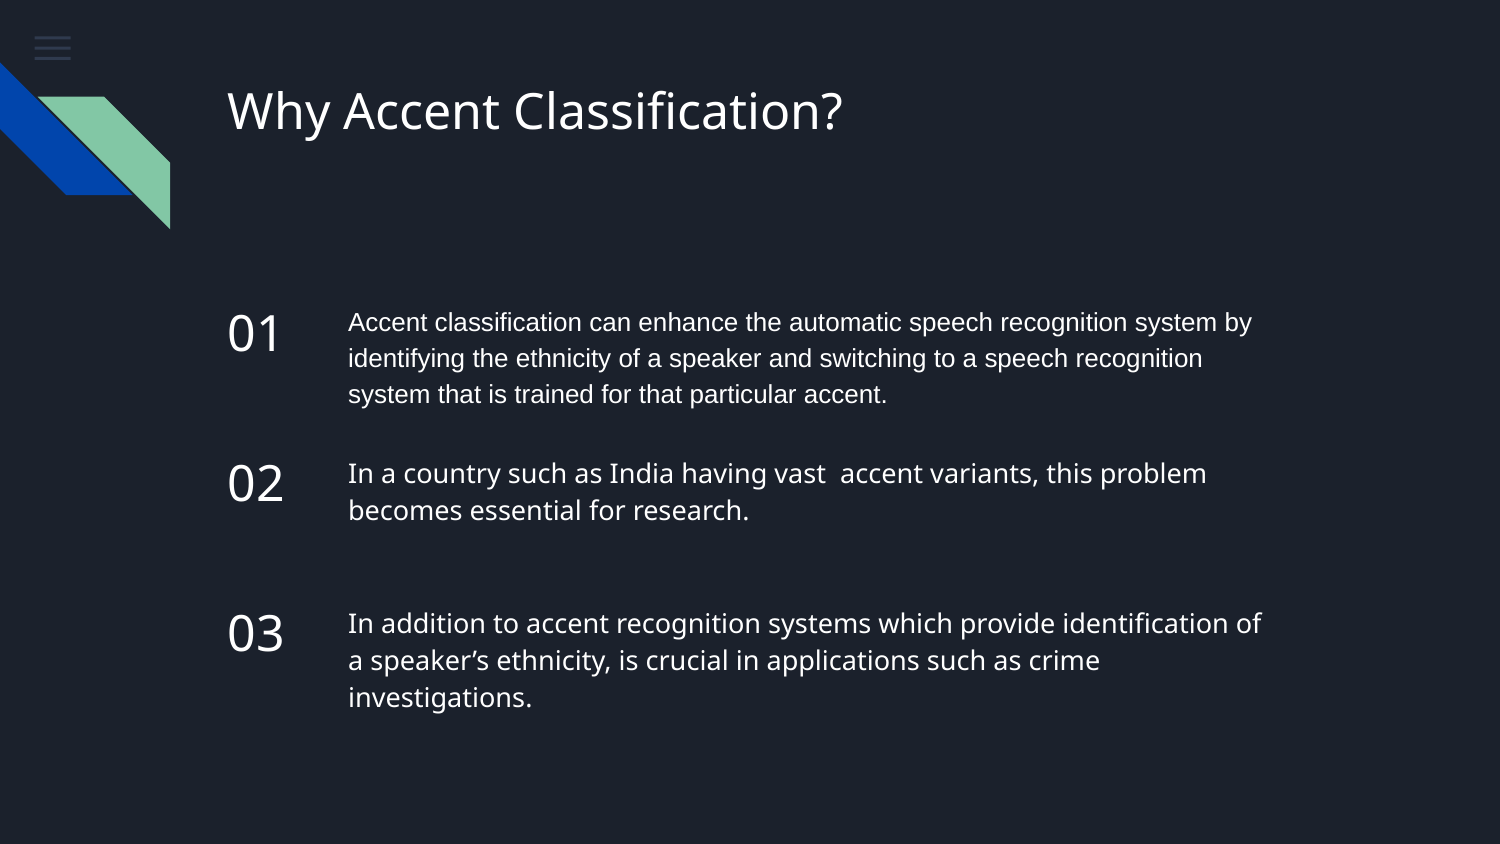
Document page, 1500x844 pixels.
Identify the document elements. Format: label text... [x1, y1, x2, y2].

text_box 03 [212, 586, 333, 719]
text_box 01 [212, 286, 333, 419]
title Why Accent Classification? [212, 64, 1368, 215]
list Accent classification can enhance the automatic speech recognition system by identifying the ethnicity of a speaker and switching to a speech recognition system that is trained for that particular accent. [333, 286, 1298, 419]
text_box 02 [212, 436, 333, 569]
list In addition to accent recognition systems which provide identification of a speaker’s ethnicity, is crucial in applications such as crime investigations. [333, 586, 1298, 719]
list In a country such as India having vast accent variants, this problem becomes essential for research. [333, 436, 1298, 569]
